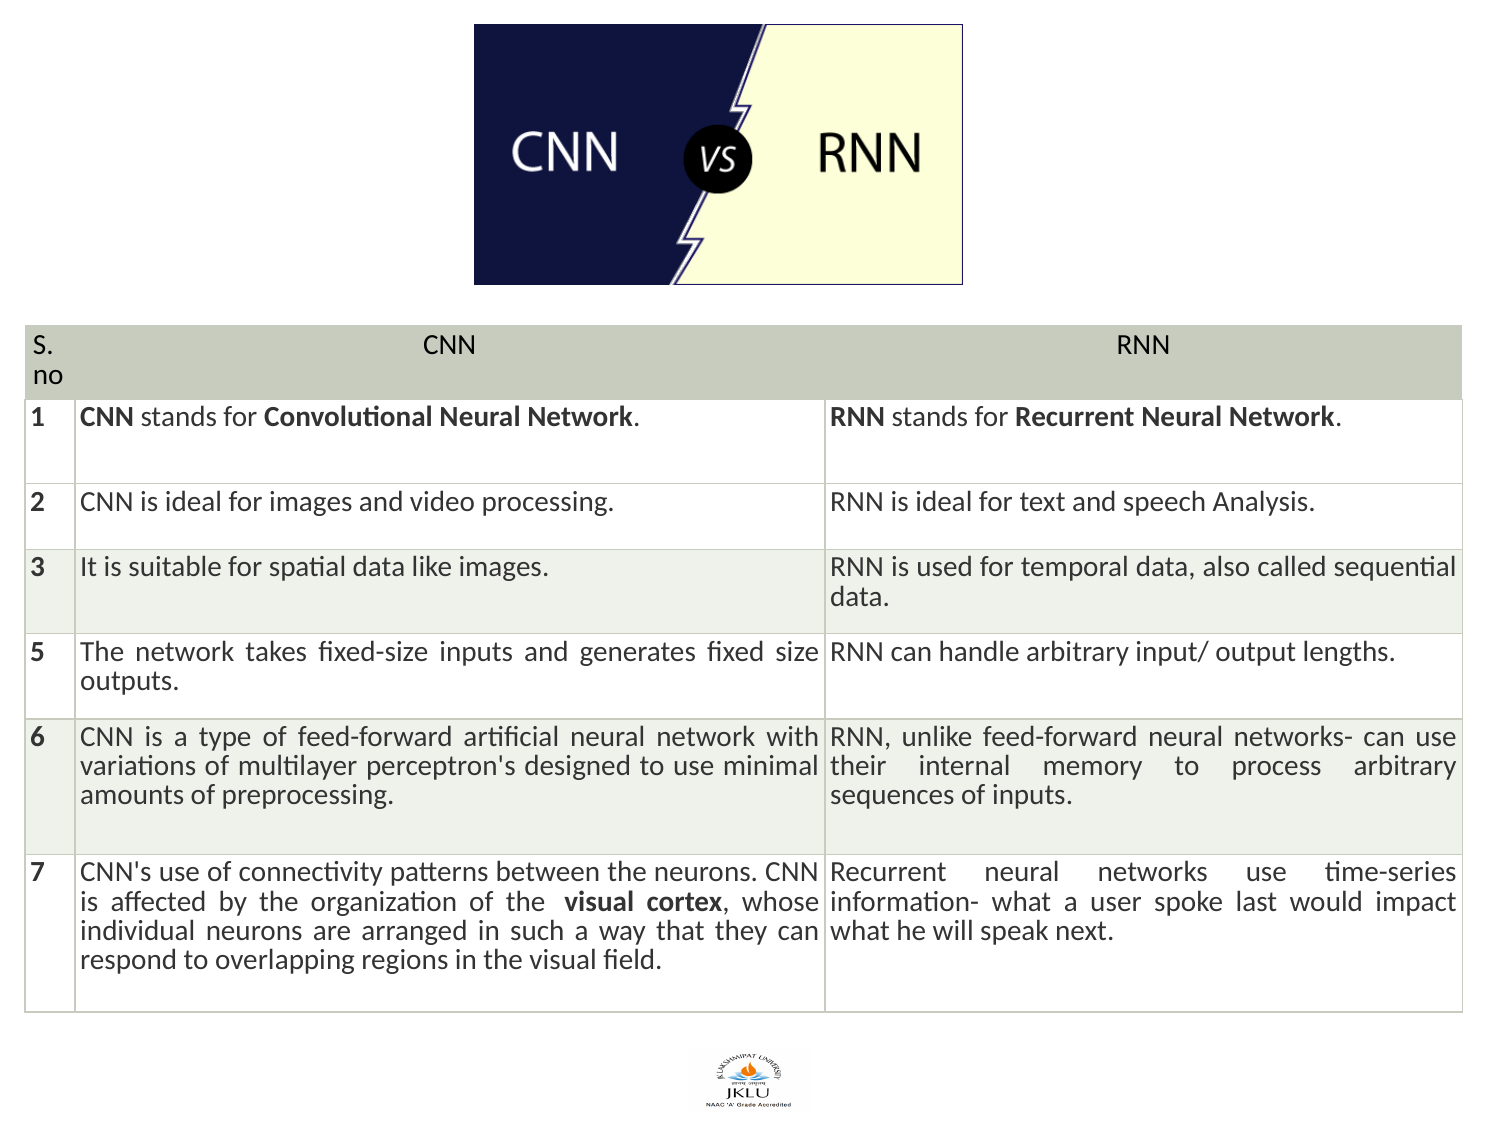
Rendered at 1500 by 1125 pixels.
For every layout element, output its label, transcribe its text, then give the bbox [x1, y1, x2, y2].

table_cell 6 [26, 720, 74, 854]
table_cell RNN stands for Recurrent Neural Network. [826, 400, 1462, 483]
picture [687, 1049, 812, 1113]
table_cell CNN's use of connectivity patterns between the neurons. CNN is affected by the organization of the visual cortex, whose individual neurons are arranged in such a way that they can respond to overlapping regions in the visual field. [76, 855, 824, 1011]
table_cell 5 [26, 634, 74, 718]
table_cell RNN is used for temporal data, also called sequential data. [826, 550, 1462, 633]
table_cell RNN is ideal for text and speech Analysis. [826, 484, 1462, 549]
table_cell RNN can handle arbitrary input/ output lengths. [826, 634, 1462, 718]
table_cell CNN is a type of feed-forward artificial neural network with variations of multilayer perceptron's designed to use minimal amounts of preprocessing. [76, 720, 824, 854]
table_cell 1 [26, 400, 74, 483]
table_cell The network takes fixed-size inputs and generates fixed size outputs. [76, 634, 824, 718]
table_header RNN [825, 325, 1462, 399]
picture [474, 24, 963, 285]
table_cell 7 [26, 855, 74, 1011]
table_header CNN [75, 325, 825, 399]
table_cell RNN, unlike feed-forward neural networks- can use their internal memory to process arbitrary sequences of inputs. [826, 720, 1462, 854]
table_cell 3 [26, 550, 74, 633]
table_cell It is suitable for spatial data like images. [76, 550, 824, 633]
table_cell CNN stands for Convolutional Neural Network. [76, 400, 824, 483]
table_cell CNN is ideal for images and video processing. [76, 484, 824, 549]
table_cell 2 [26, 484, 74, 549]
table_cell Recurrent neural networks use time-series information- what a user spoke last would impact what he will speak next. [826, 855, 1462, 1011]
table_header S.no [25, 325, 75, 399]
